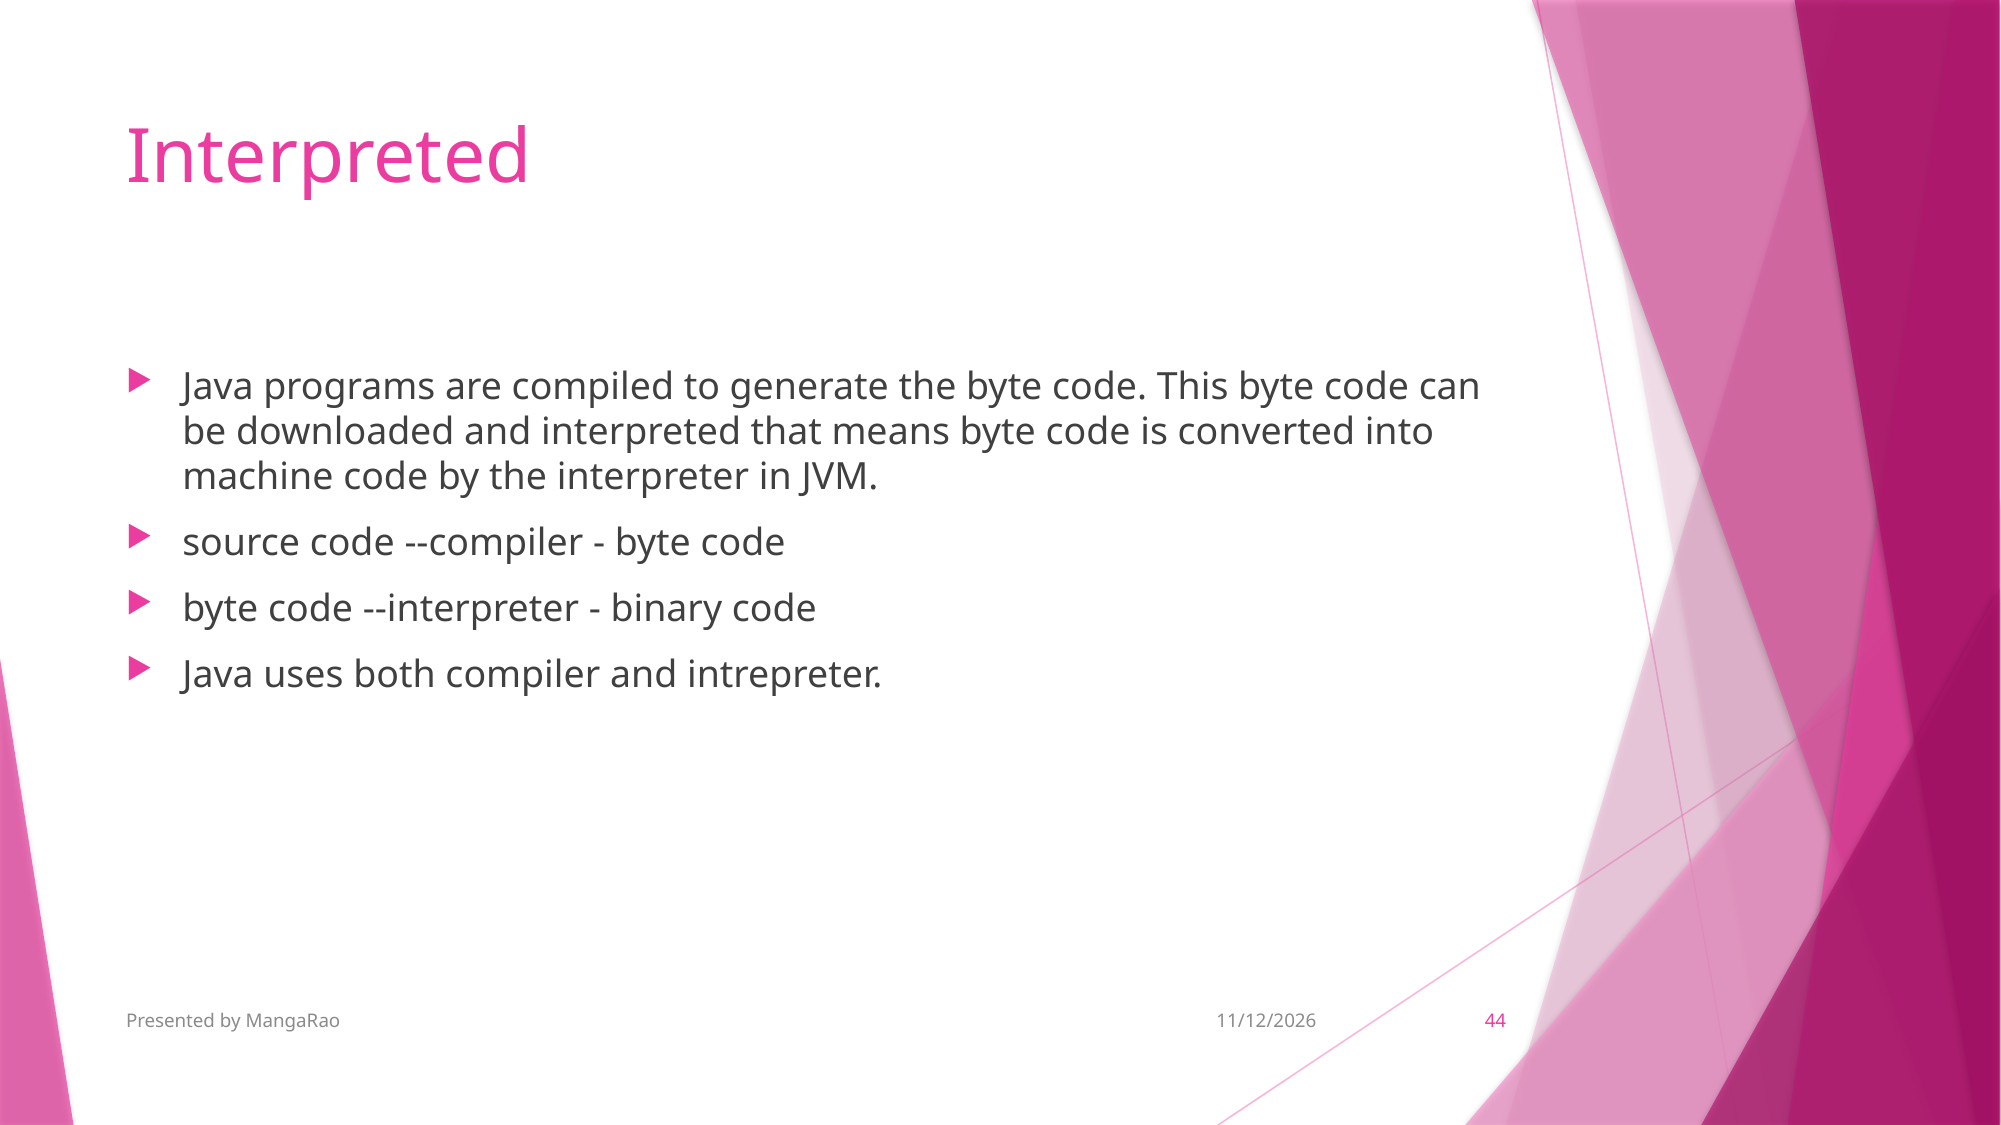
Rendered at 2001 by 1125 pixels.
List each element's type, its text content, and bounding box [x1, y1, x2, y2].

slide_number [1181, 991, 1332, 1051]
list Java programs are compiled to generate the byte code. This byte code can be downloaded and interpreted that means byte code is converted into machine code by the interpreter in JVM. source code --compiler - byte code byte code --interpreter - binary code Java uses both compiler and intrepreter. [111, 354, 1522, 992]
footer Presented by MangaRao [111, 991, 1145, 1051]
title Interpreted [111, 99, 1522, 317]
slide_number 44 [1409, 991, 1522, 1051]
